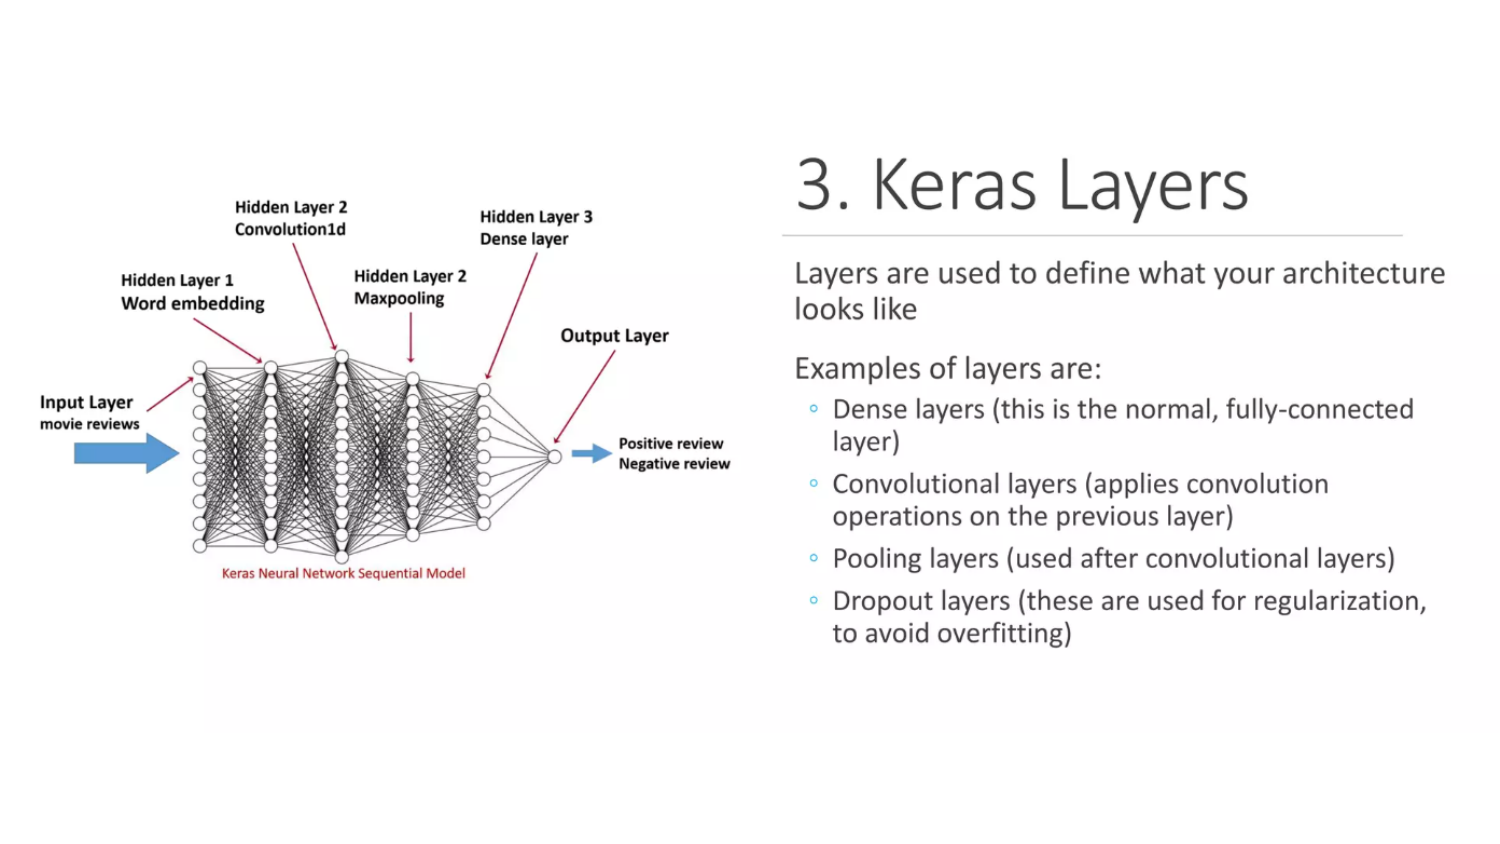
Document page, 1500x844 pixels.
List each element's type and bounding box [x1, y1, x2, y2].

picture [0, 110, 1500, 733]
